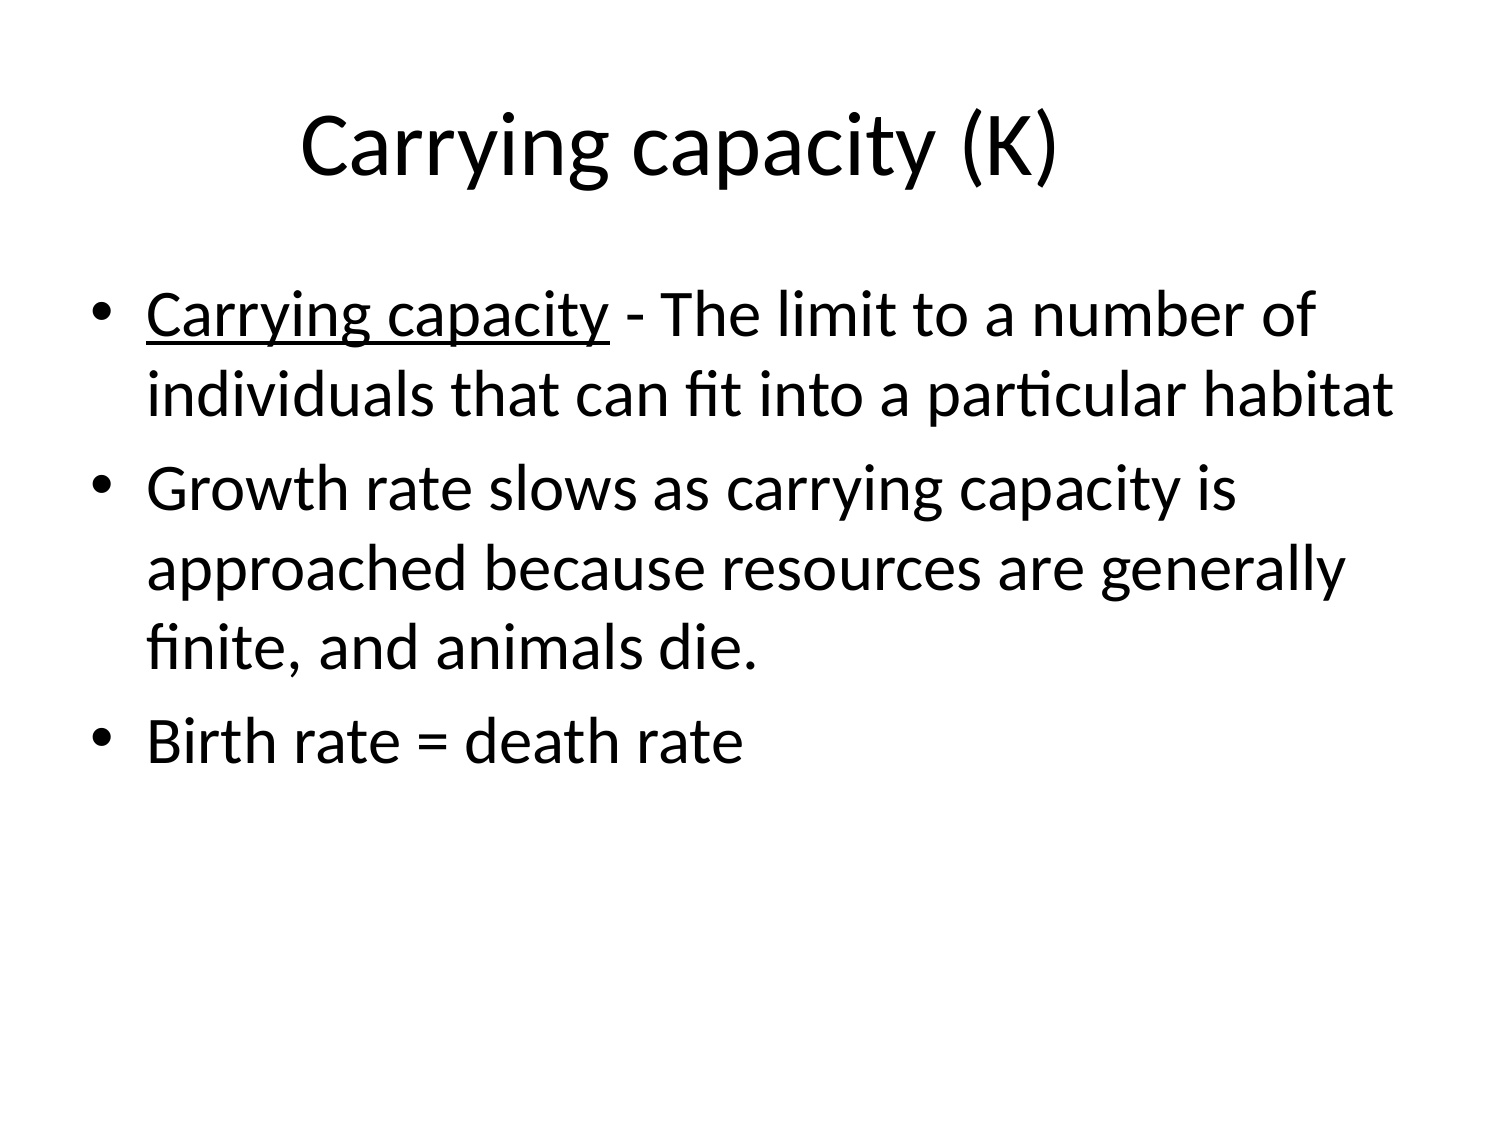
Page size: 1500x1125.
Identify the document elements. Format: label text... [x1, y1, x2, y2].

list Carrying capacity - The limit to a number of individuals that can fit into a particular habitat Growth rate slows as carrying capacity is approached because resources are generally finite, and animals die. Birth rate = death rate [75, 262, 1425, 1005]
title Carrying capacity (K) [75, 45, 1425, 233]
